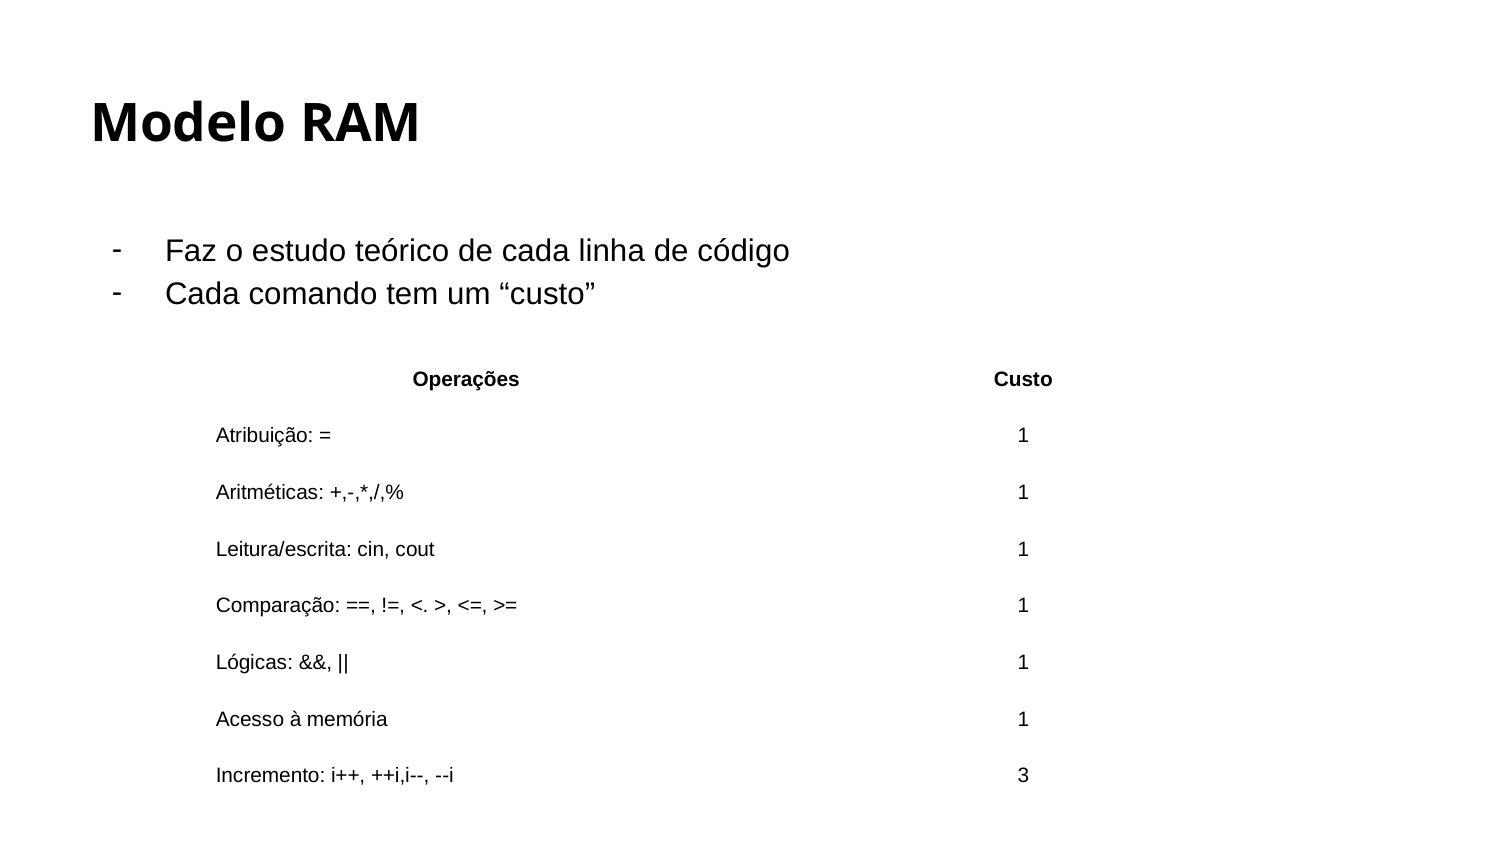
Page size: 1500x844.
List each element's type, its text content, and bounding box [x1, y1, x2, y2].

table_header Custo [731, 349, 1315, 405]
table_cell 1 [731, 689, 1315, 746]
table_cell 1 [731, 519, 1315, 576]
table_cell Comparação: ==, !=, <. >, <=, >= [201, 576, 731, 632]
table_cell 1 [731, 405, 1315, 462]
table_cell 1 [731, 576, 1315, 632]
table_cell 1 [731, 462, 1315, 519]
table_cell 1 [731, 632, 1315, 689]
table_header Operações [201, 349, 731, 405]
list Faz o estudo teórico de cada linha de código Cada comando tem um “custo” [75, 187, 1201, 349]
title Modelo RAM [75, 72, 1425, 167]
table_cell Incremento: i++, ++i,i--, --i [201, 746, 731, 802]
table_cell Acesso à memória [201, 689, 731, 746]
table_cell Atribuição: = [201, 405, 731, 462]
table_cell Lógicas: &&, || [201, 632, 731, 689]
table_cell Aritméticas: +,-,*,/,% [201, 462, 731, 519]
table_cell 3 [731, 746, 1315, 802]
table_cell Leitura/escrita: cin, cout [201, 519, 731, 576]
